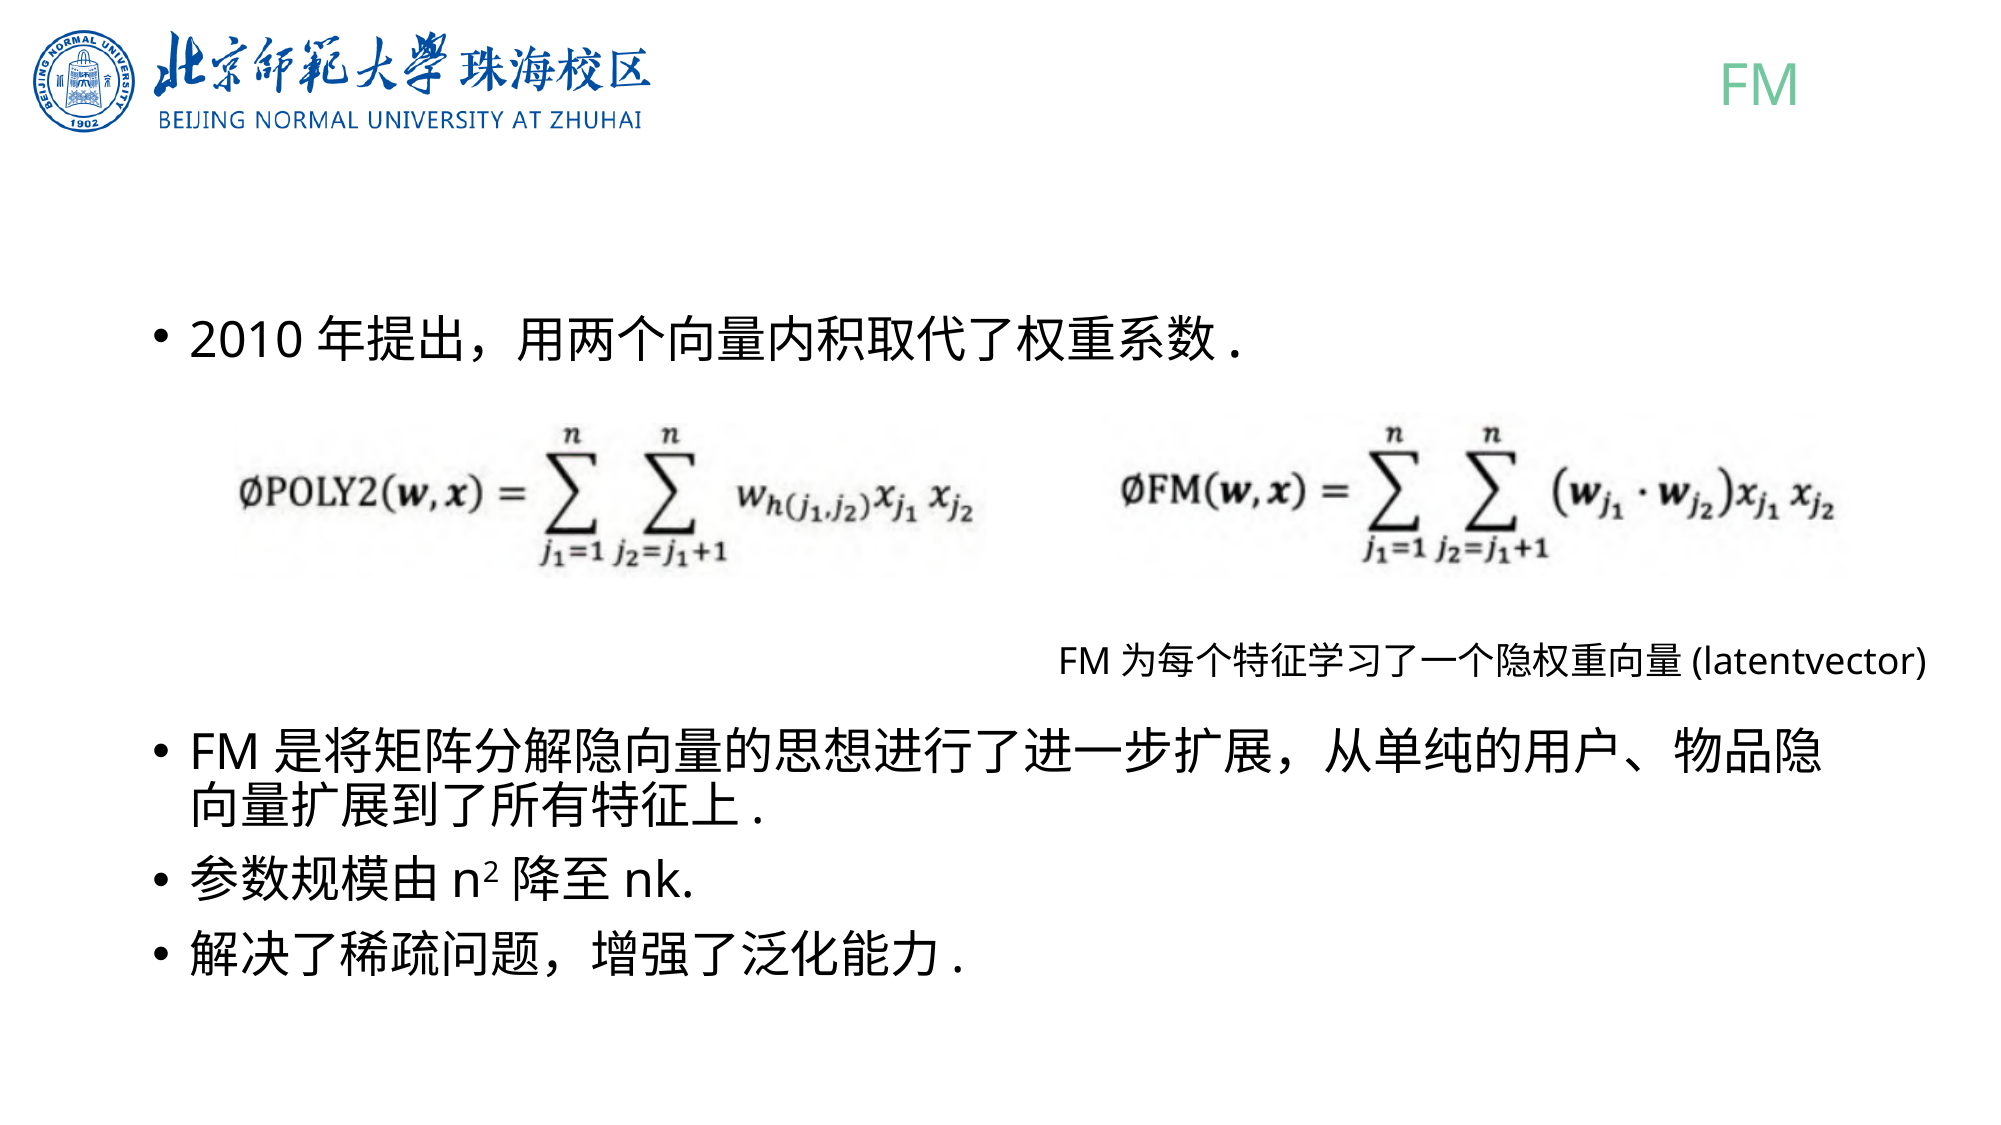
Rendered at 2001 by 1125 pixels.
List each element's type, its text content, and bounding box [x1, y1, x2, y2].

list 2010年提出，用两个向量内积取代了权重系数. FM是将矩阵分解隐向量的思想进行了进一步扩展，从单纯的用户、物品隐向量扩展到了所有特征上. 参数规模由n2降至nk. 解决了稀疏问题，增强了泛化能力. [137, 299, 1863, 1014]
picture [1102, 412, 1850, 578]
picture [33, 30, 652, 136]
text_box FM [1703, 39, 1817, 125]
text_box FM为每个特征学习了一个隐权重向量(latentvector) [1043, 629, 2000, 690]
picture [234, 423, 987, 578]
